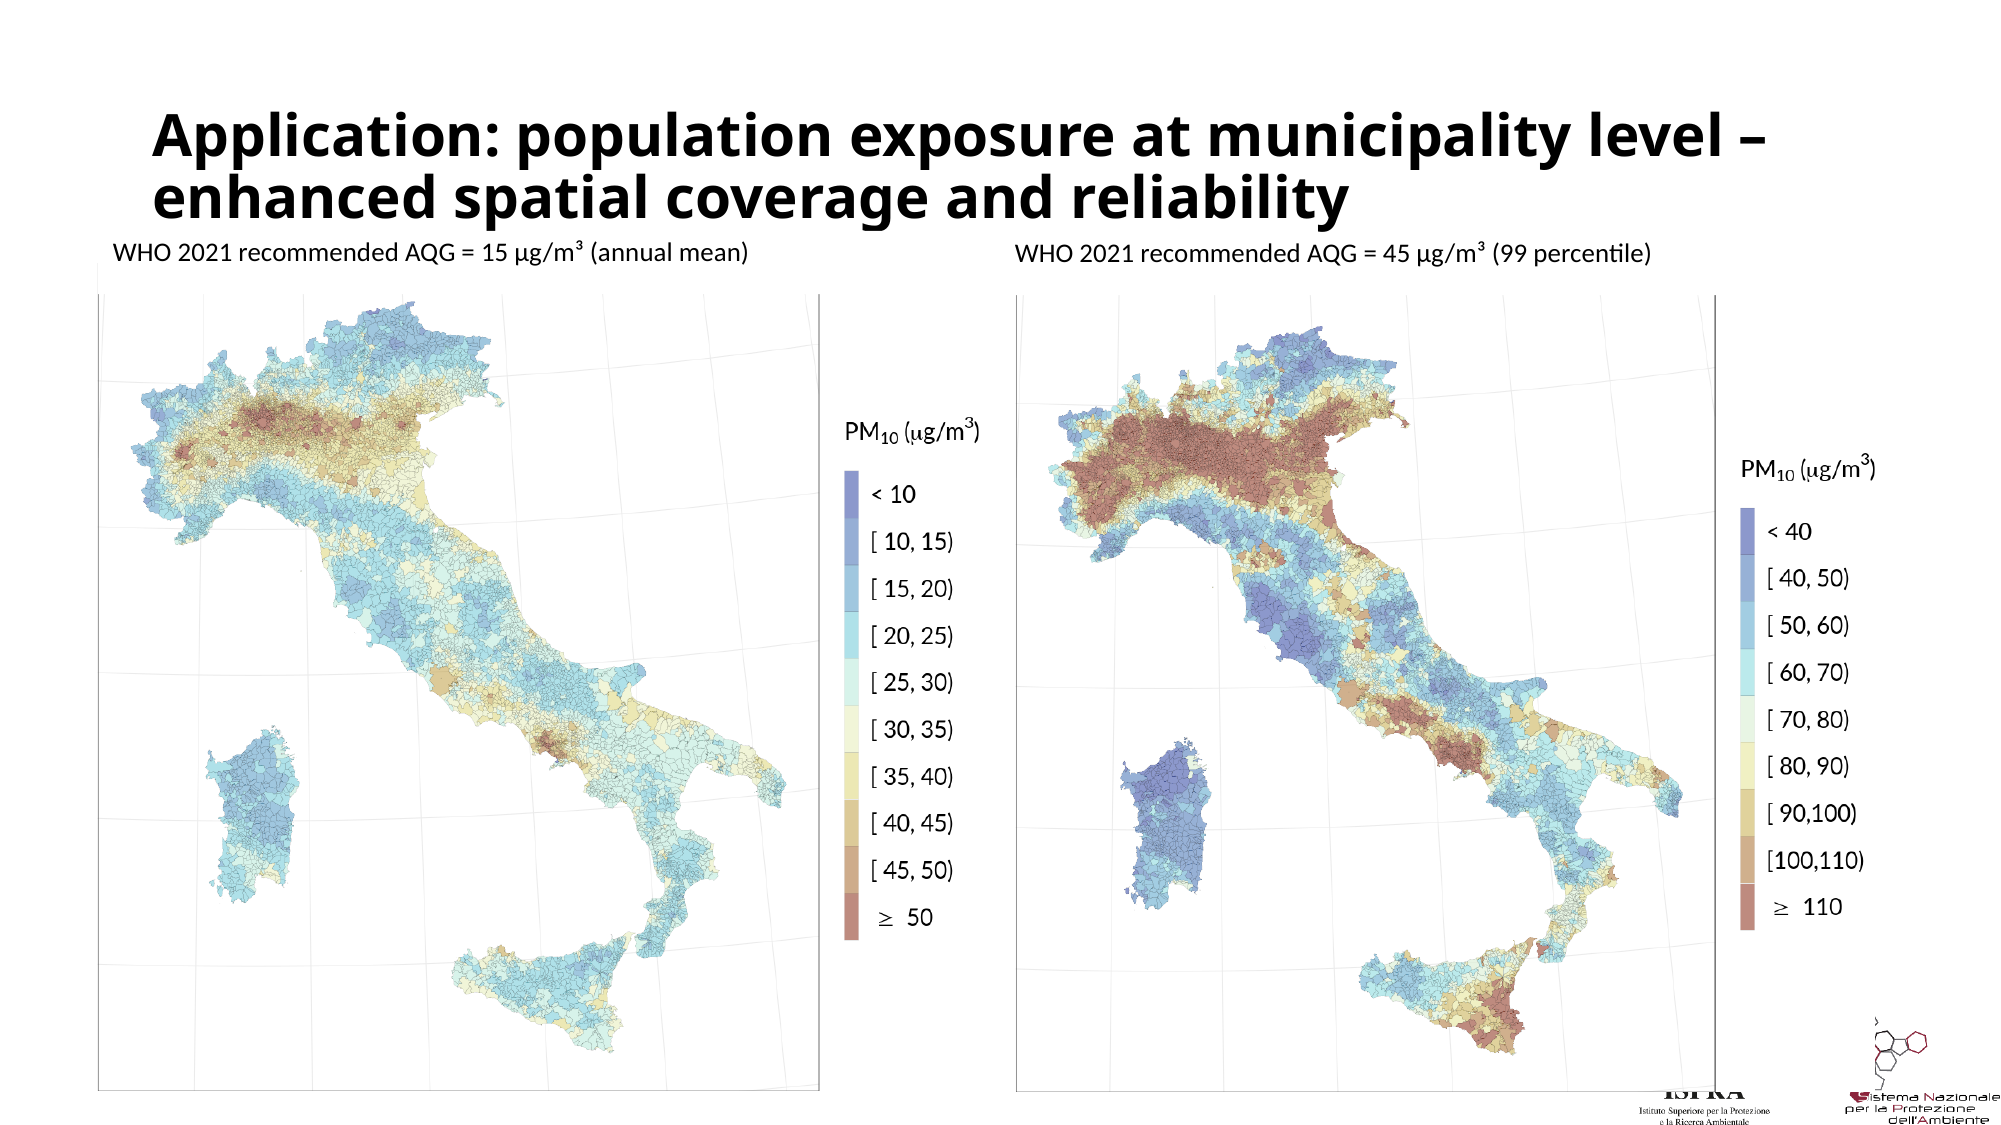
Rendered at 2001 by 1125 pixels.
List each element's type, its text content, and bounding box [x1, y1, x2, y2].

picture [1015, 264, 2000, 1125]
list WHO 2021 recommended AQG = 15 µg/m³ (annual mean) [97, 230, 907, 263]
title Application: population exposure at municipality level – enhanced spatial coverage and reliability [137, 59, 1863, 278]
text_box WHO 2021 recommended AQG = 45 µg/m³ (99 percentile) [999, 231, 1809, 296]
picture [97, 263, 979, 1091]
